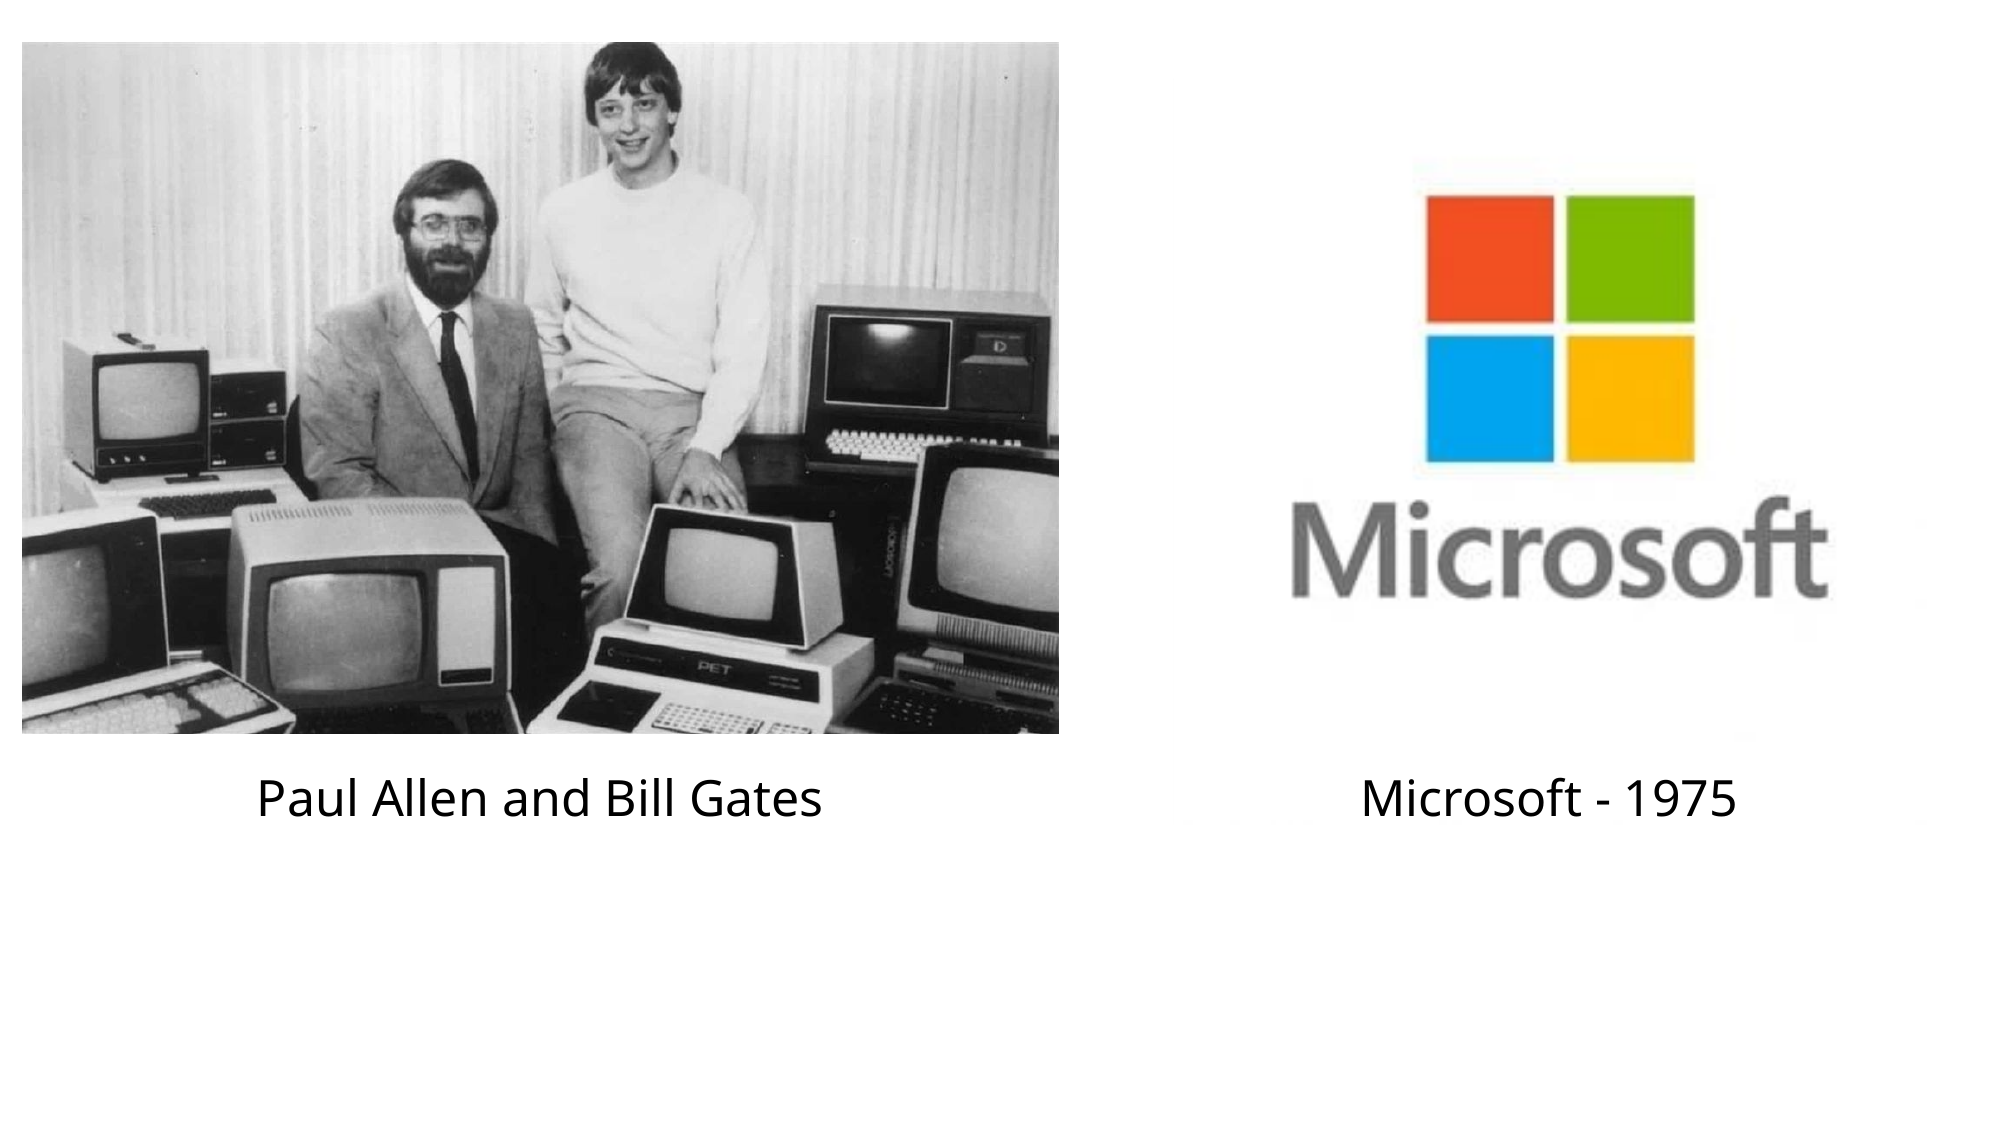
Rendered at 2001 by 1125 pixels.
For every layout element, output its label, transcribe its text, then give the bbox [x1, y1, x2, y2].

picture [1172, 78, 1927, 825]
picture [22, 42, 1059, 734]
text_box Paul Allen and Bill Gates [242, 758, 840, 834]
